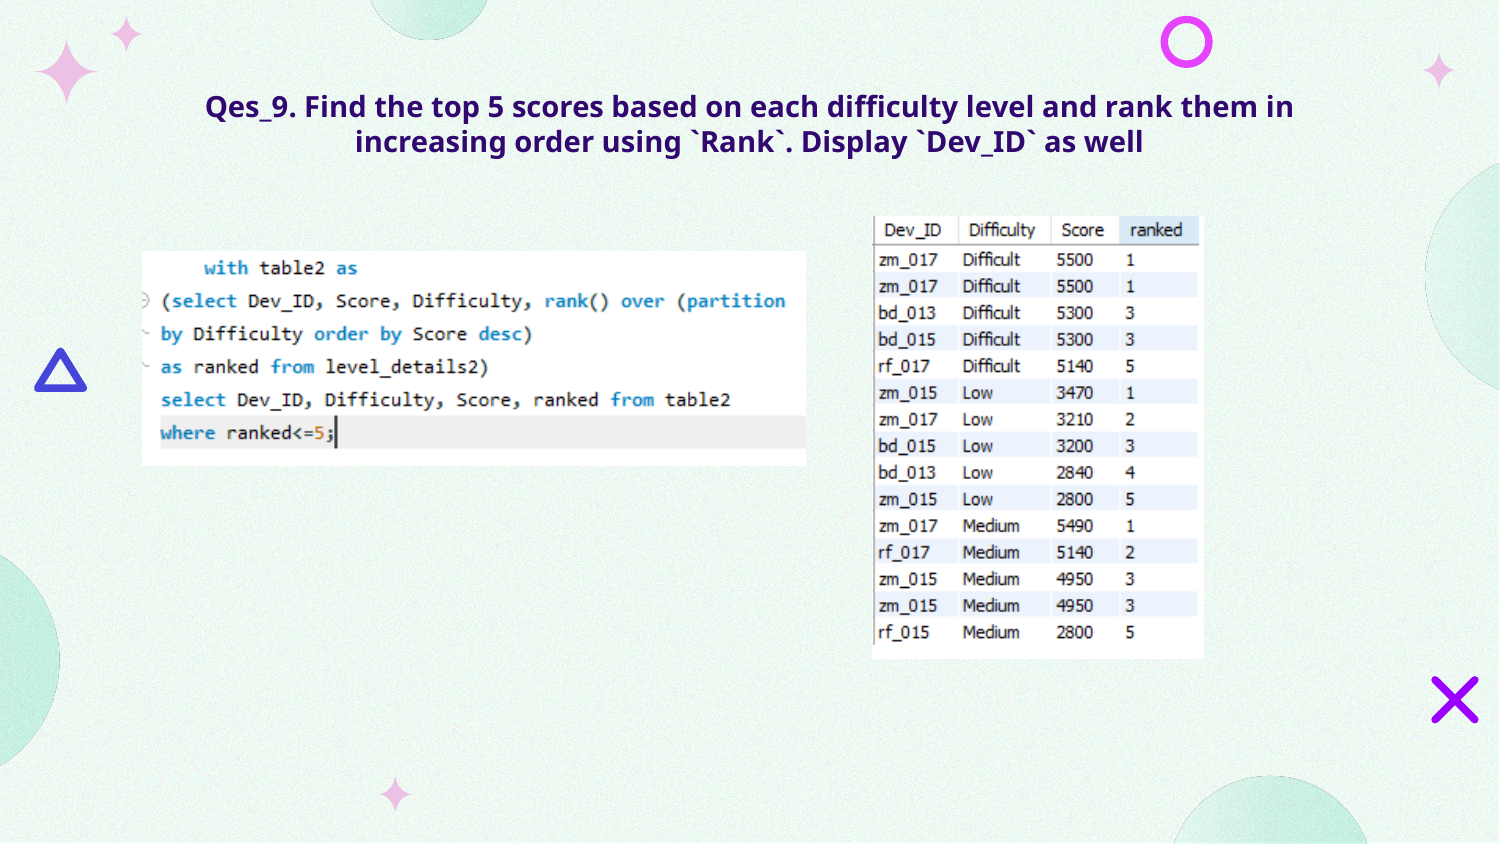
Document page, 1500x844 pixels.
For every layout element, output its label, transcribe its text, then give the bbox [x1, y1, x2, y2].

picture [0, 0, 1500, 844]
title Qes_9. Find the top 5 scores based on each difficulty level and rank them in increasing order using `Rank`. Display `Dev_ID` as well [118, 72, 1382, 217]
